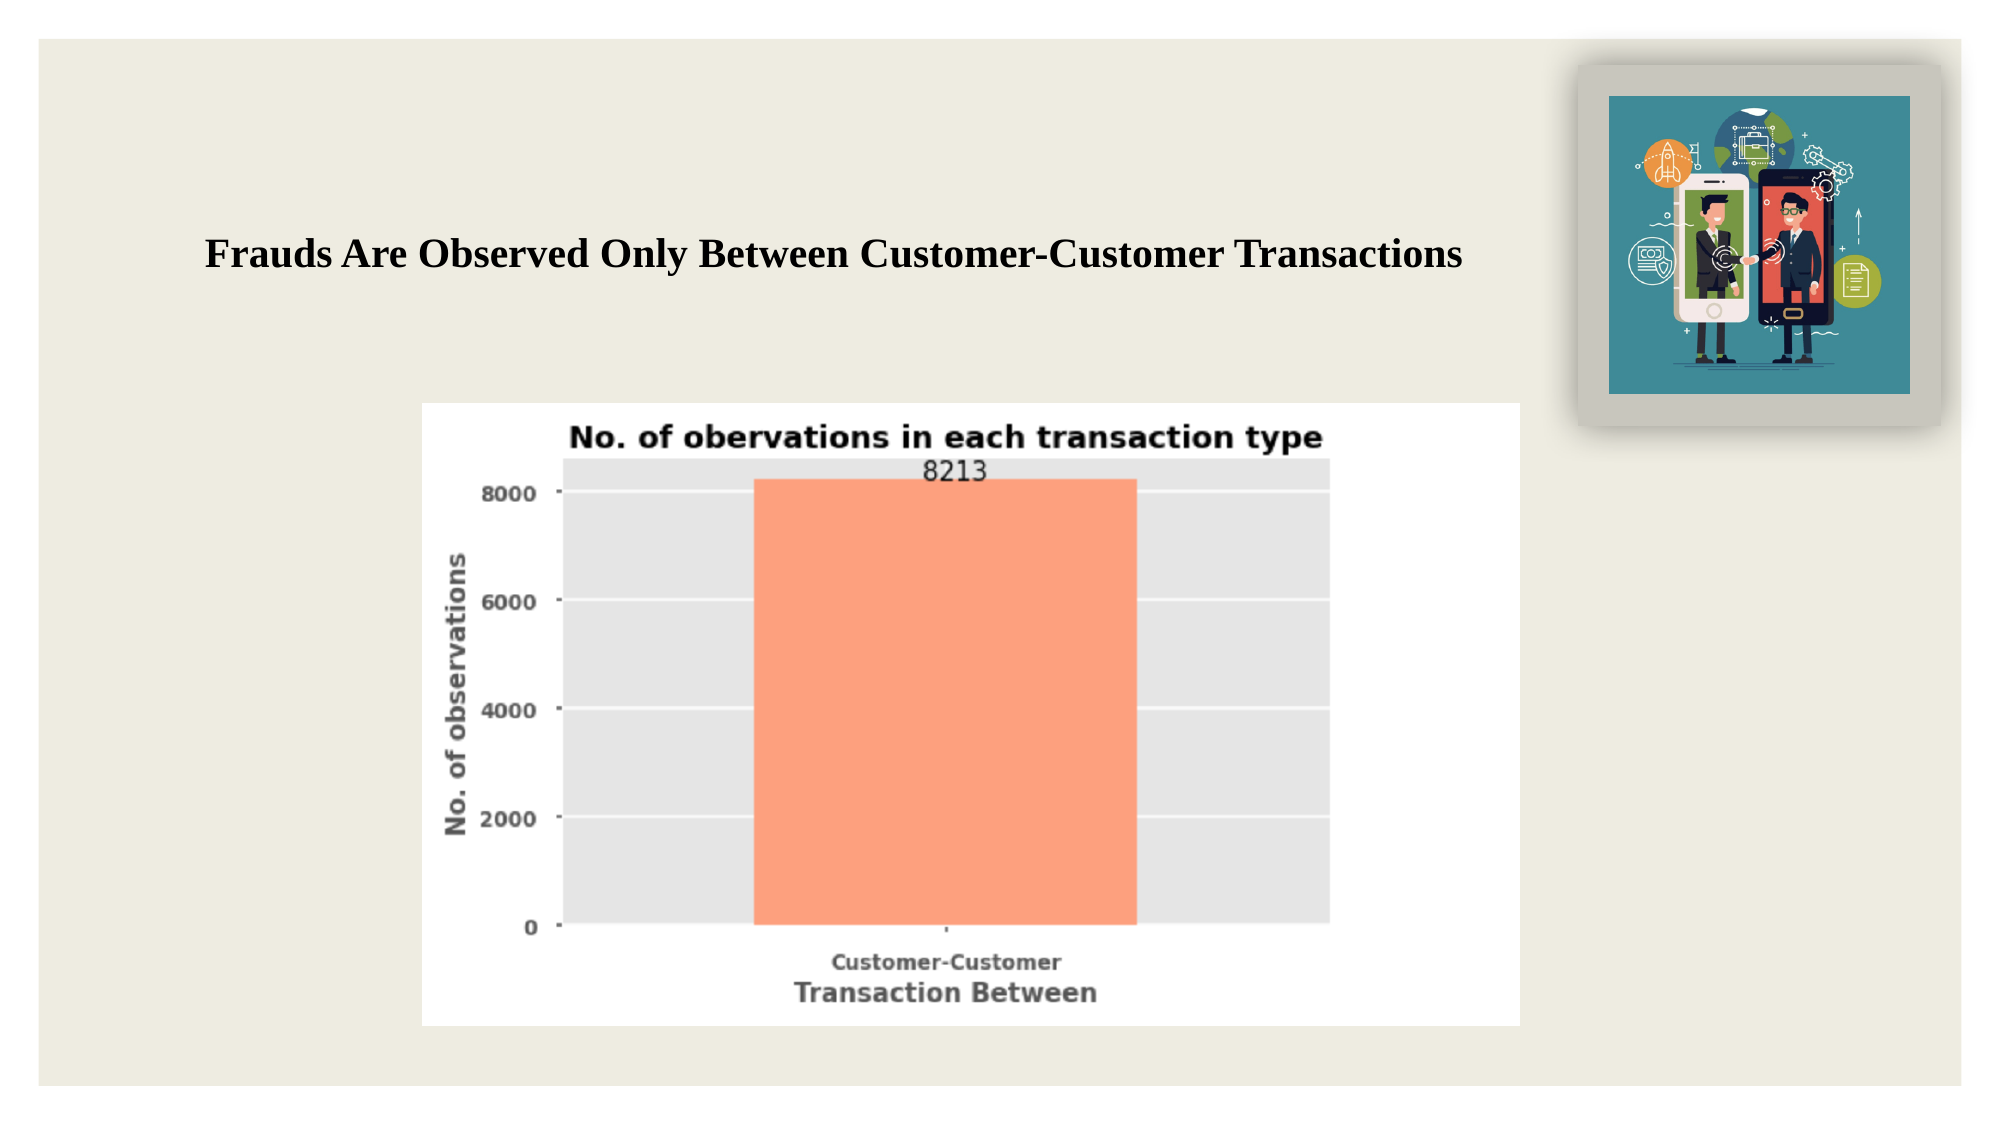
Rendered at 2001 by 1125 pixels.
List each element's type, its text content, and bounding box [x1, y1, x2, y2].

picture [1608, 95, 1910, 395]
picture [422, 403, 1520, 1026]
text_box Frauds Are Observed Only Between Customer-Customer Transactions [190, 218, 1506, 284]
